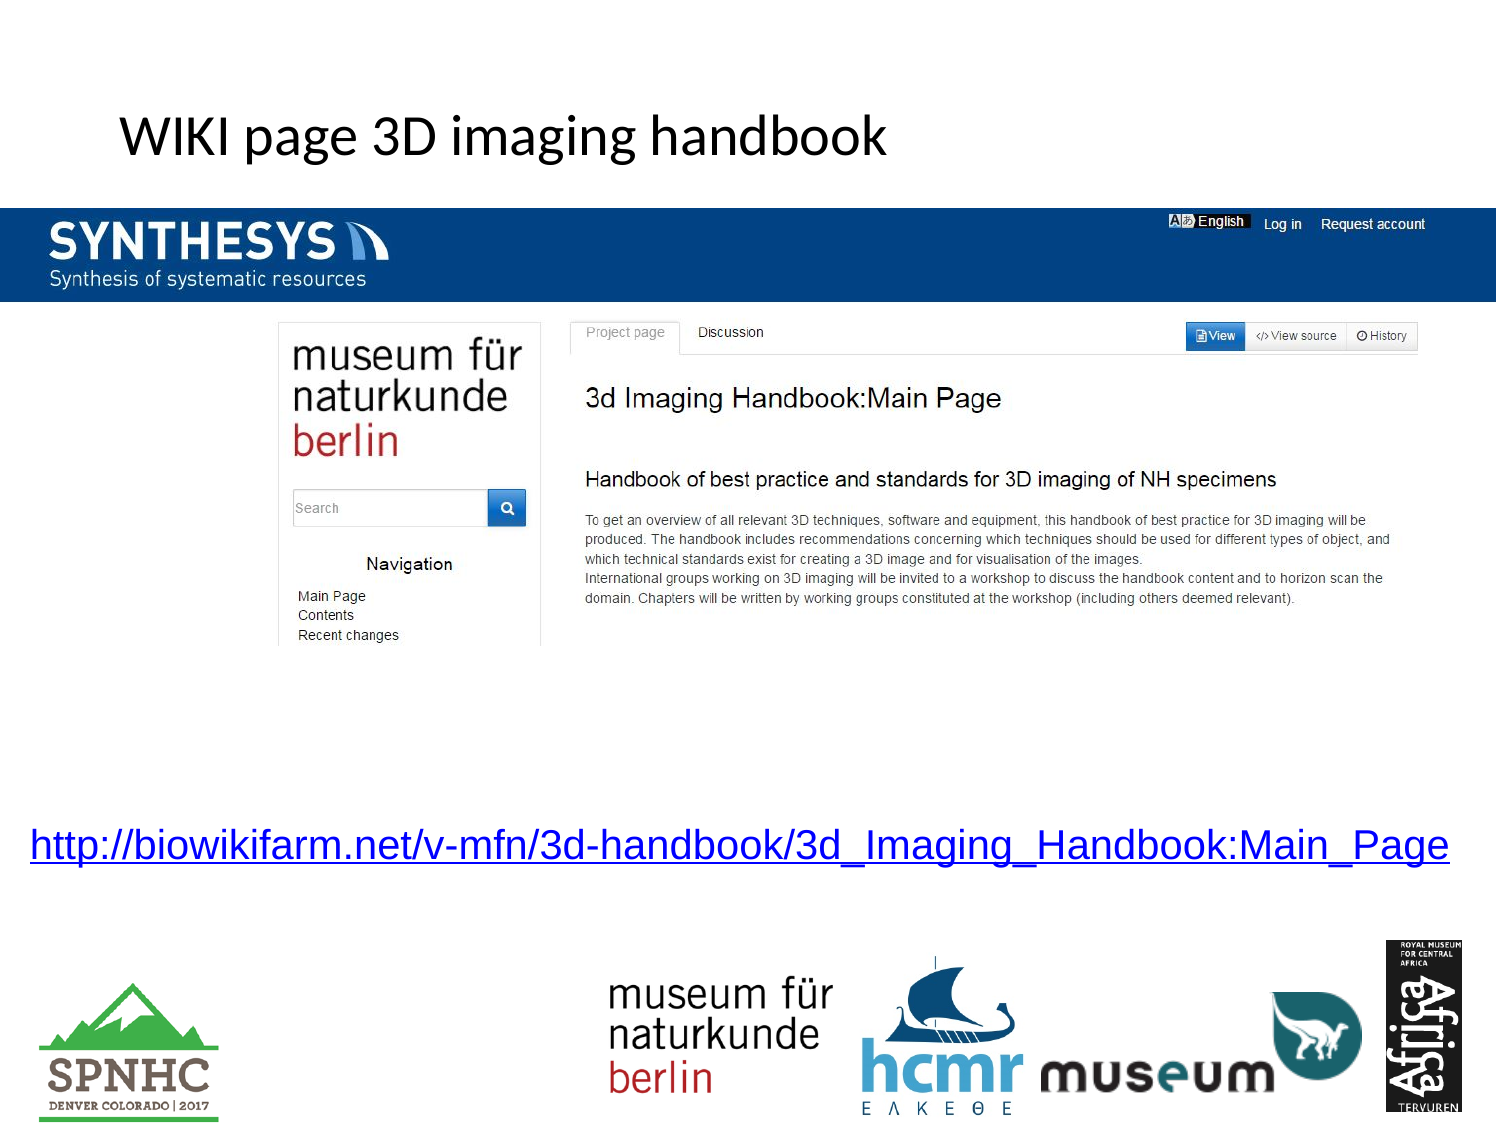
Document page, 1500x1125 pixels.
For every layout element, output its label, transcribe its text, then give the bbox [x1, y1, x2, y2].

picture [1, 969, 255, 1125]
text_box http://biowikifarm.net/v-mfn/3d-handbook/3d_Imaging_Handbook:Main_Page [15, 810, 1466, 876]
picture [1041, 992, 1362, 1095]
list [0, 207, 1496, 646]
picture [1386, 939, 1462, 1113]
text_box WIKI page 3D imaging handbook [104, 90, 904, 175]
picture [596, 949, 1037, 1125]
